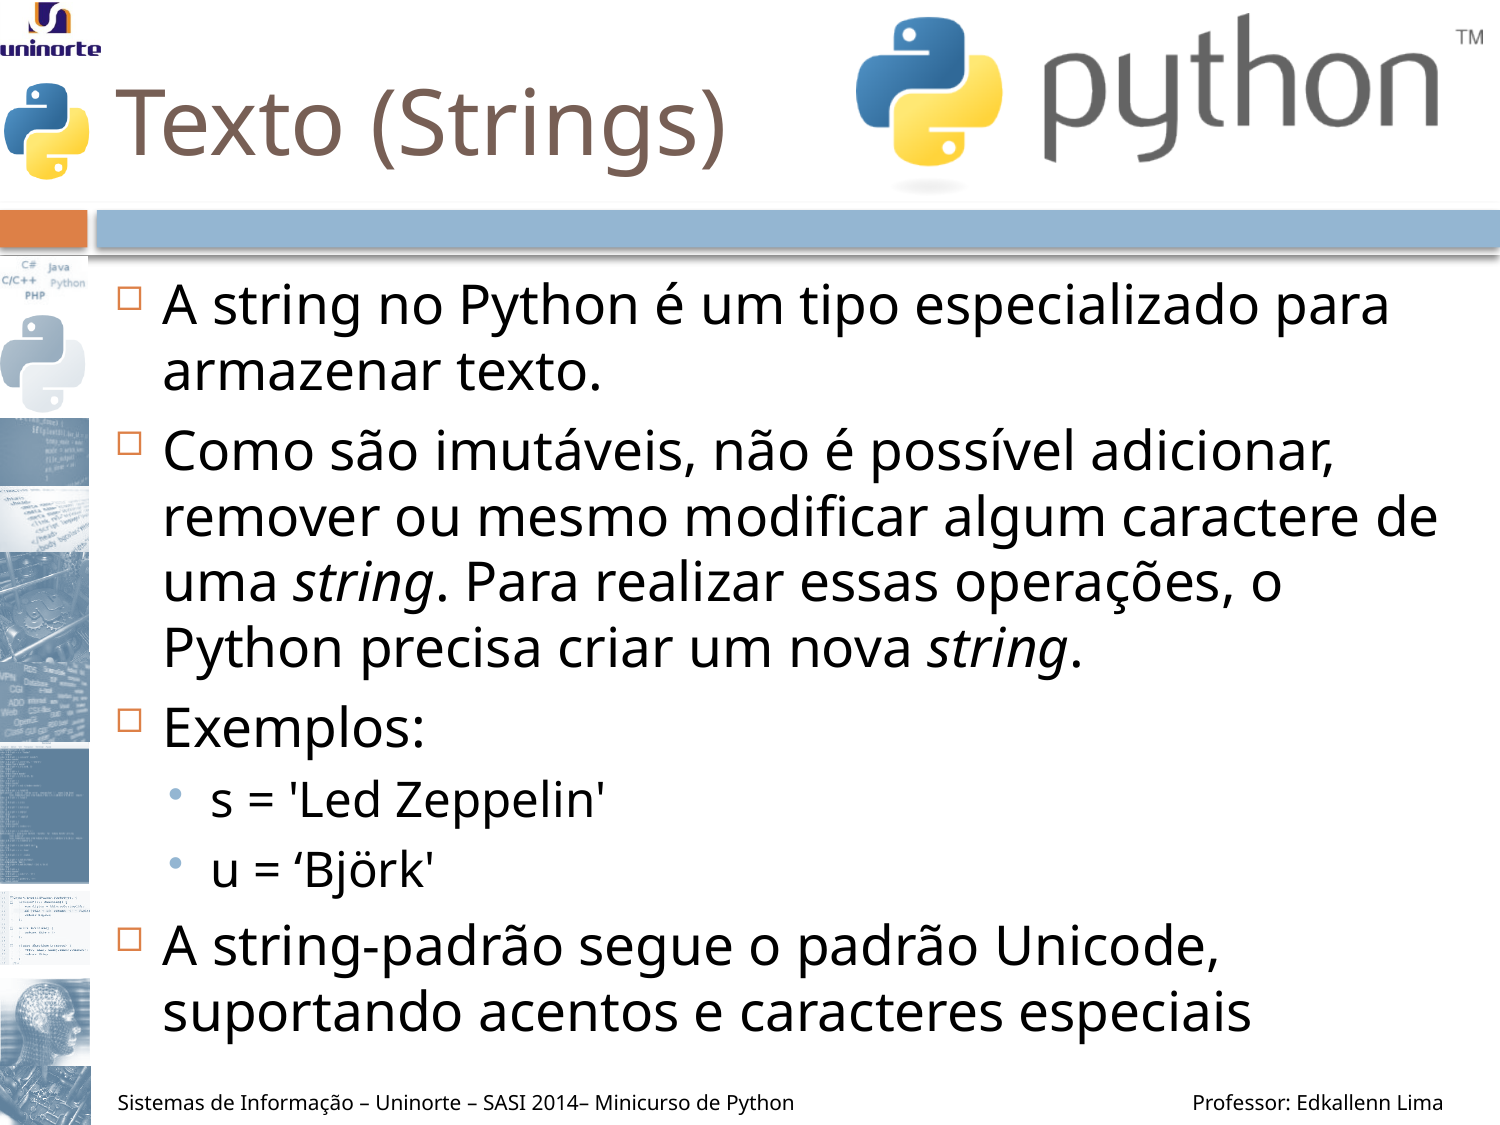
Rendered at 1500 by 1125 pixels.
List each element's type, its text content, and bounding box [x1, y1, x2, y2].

picture [0, 2, 101, 56]
picture [855, 12, 1483, 196]
picture [4, 80, 95, 183]
list A string no Python é um tipo especializado para armazenar texto. Como são imutáveis, não é possível adicionar, remover ou mesmo modificar algum caractere de uma string. Para realizar essas operações, o Python precisa criar um nova string. Exemplos: s = 'Led Zeppelin' u = ‘Björk' A string-padrão segue o padrão Unicode, suportando acentos e caracteres especiais [100, 262, 1459, 1059]
title Texto (Strings) [100, 37, 851, 200]
